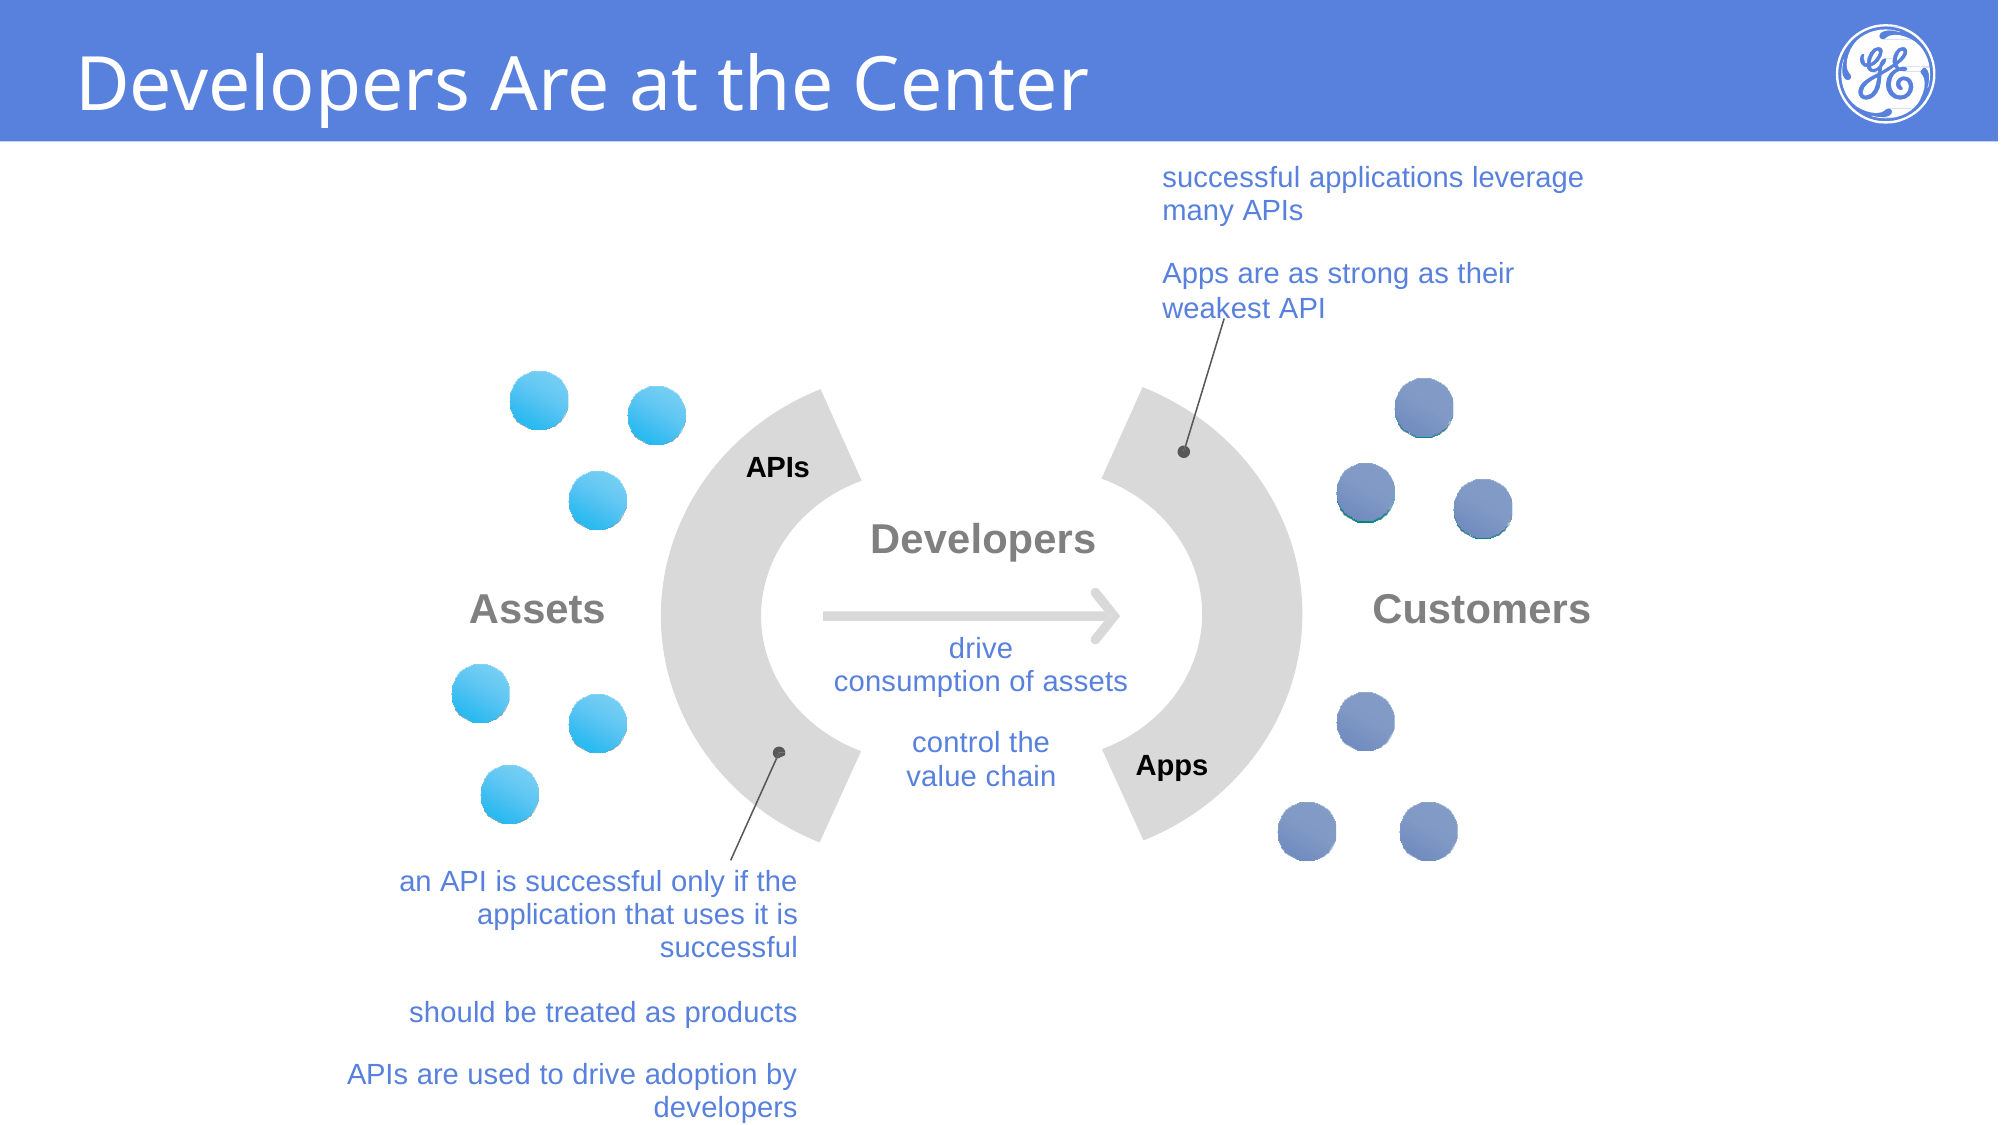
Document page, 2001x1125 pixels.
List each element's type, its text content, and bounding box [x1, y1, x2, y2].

text_box [1277, 800, 1337, 861]
text_box [823, 588, 1121, 631]
text_box an API is successful only if the application that uses it is successful should be treated as products APIs are used to drive adoption by developers [331, 864, 799, 1124]
text_box [0, 0, 1998, 142]
text_box [1394, 376, 1454, 437]
text_box [660, 389, 862, 843]
text_box drive consumption of assets [833, 631, 1129, 698]
text_box [1453, 477, 1513, 538]
text_box Customers [1370, 581, 1594, 633]
text_box [729, 746, 786, 861]
text_box Apps are as strong as their weakest API [1160, 254, 1618, 325]
text_box [1399, 800, 1458, 861]
text_box [1177, 318, 1225, 458]
text_box [480, 763, 539, 824]
text_box [568, 692, 627, 753]
text_box [451, 662, 510, 723]
text_box [1101, 387, 1303, 841]
text_box Developers Are at the Center [75, 46, 1926, 141]
text_box [1336, 461, 1395, 521]
text_box Apps [1133, 746, 1211, 782]
text_box [1336, 690, 1395, 751]
text_box successful applications leverage many APIs [1160, 159, 1598, 227]
text_box control the value chain [904, 725, 1057, 793]
text_box [1844, 24, 1936, 104]
text_box [568, 469, 627, 530]
text_box [627, 385, 686, 445]
text_box Assets [466, 581, 608, 633]
text_box APIs Developers [743, 448, 1099, 562]
text_box [509, 369, 569, 430]
